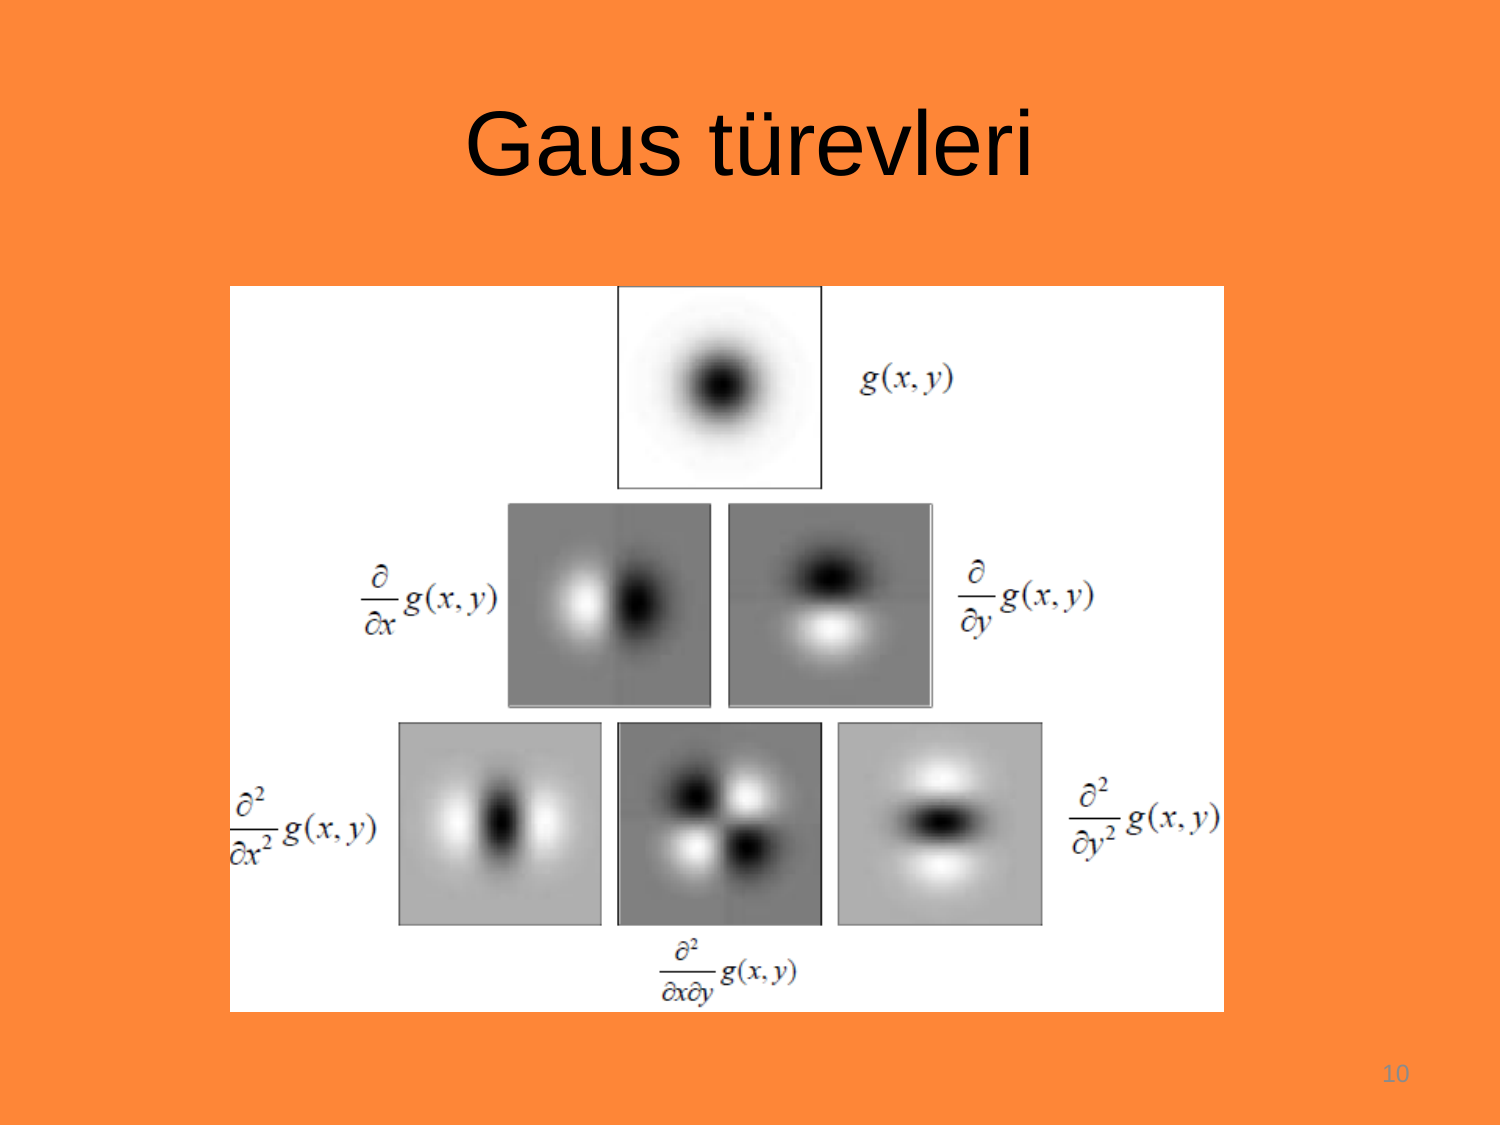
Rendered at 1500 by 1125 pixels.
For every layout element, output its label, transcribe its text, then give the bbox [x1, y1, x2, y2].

picture [229, 286, 1225, 1012]
slide_number 10 [1074, 1042, 1425, 1103]
title Gaus türevleri [75, 45, 1425, 233]
